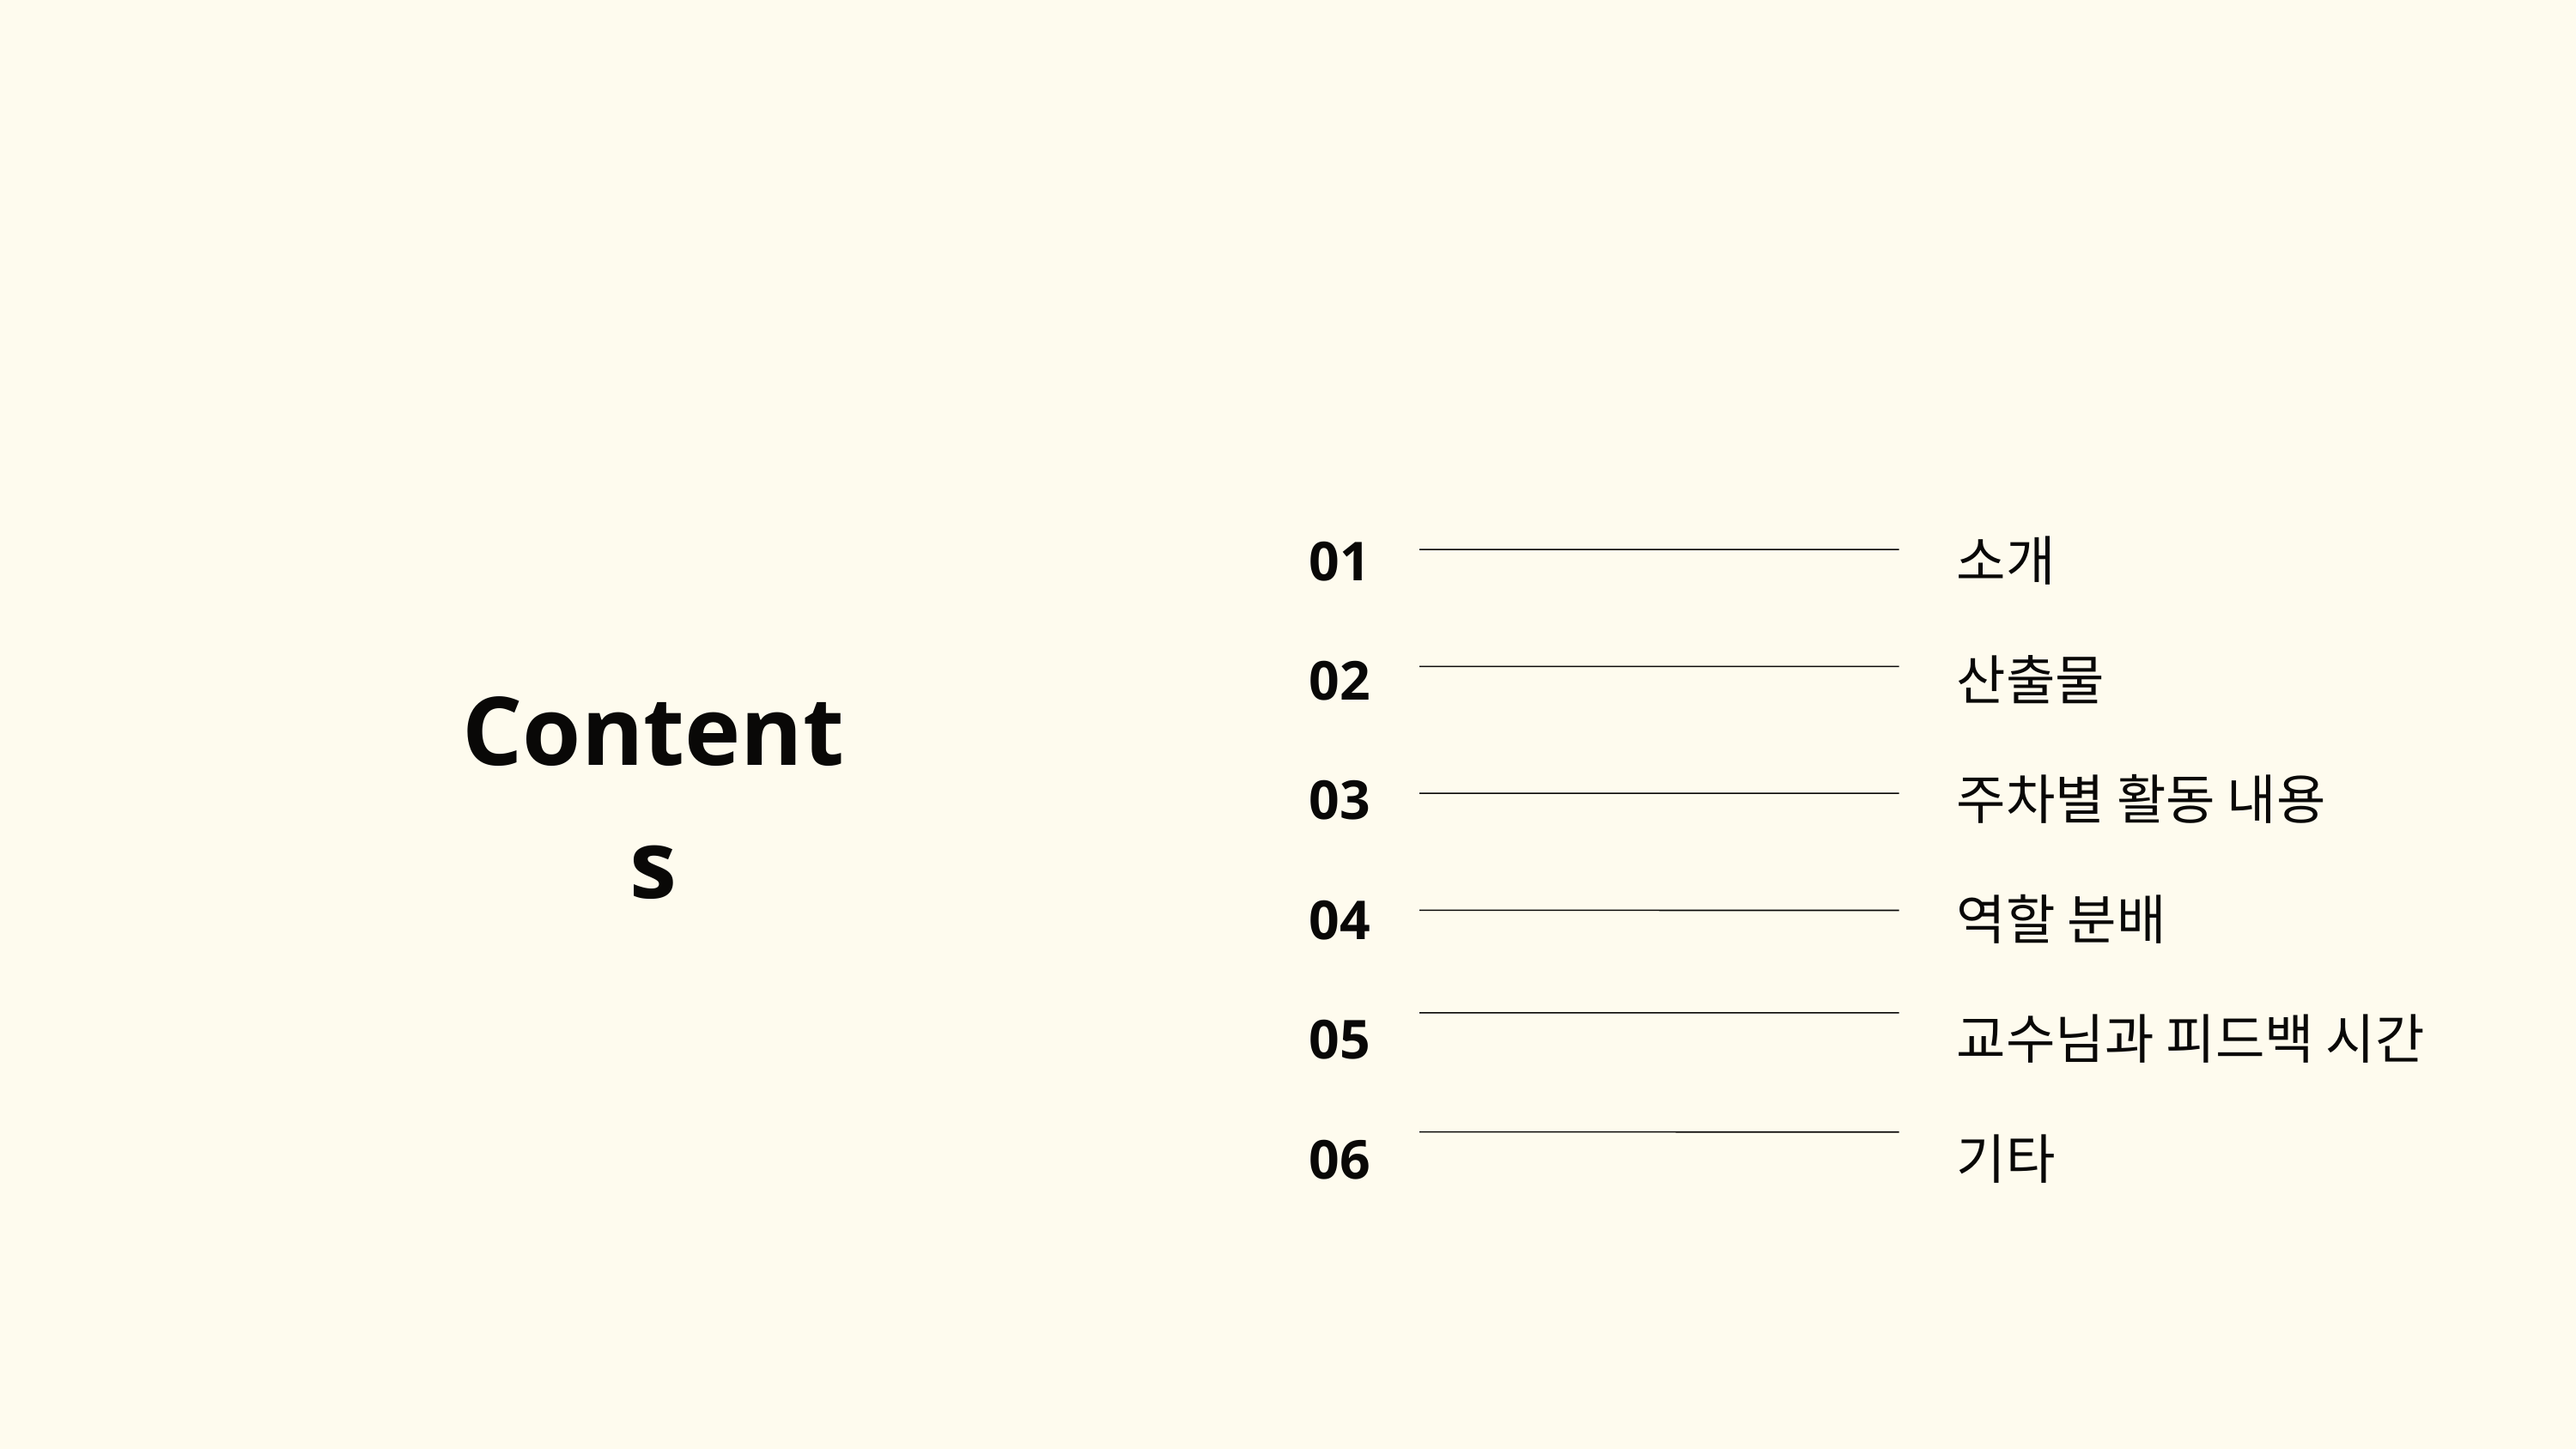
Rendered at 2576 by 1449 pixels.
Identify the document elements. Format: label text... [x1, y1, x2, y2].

text_box 01 02 03 04 05 06 [1309, 471, 1419, 1190]
text_box 소개 산출물 주차별 활동 내용 역할 분배 교수님과 피드백 시간 기타 [1956, 471, 2432, 1190]
text_box Contents [446, 651, 860, 918]
